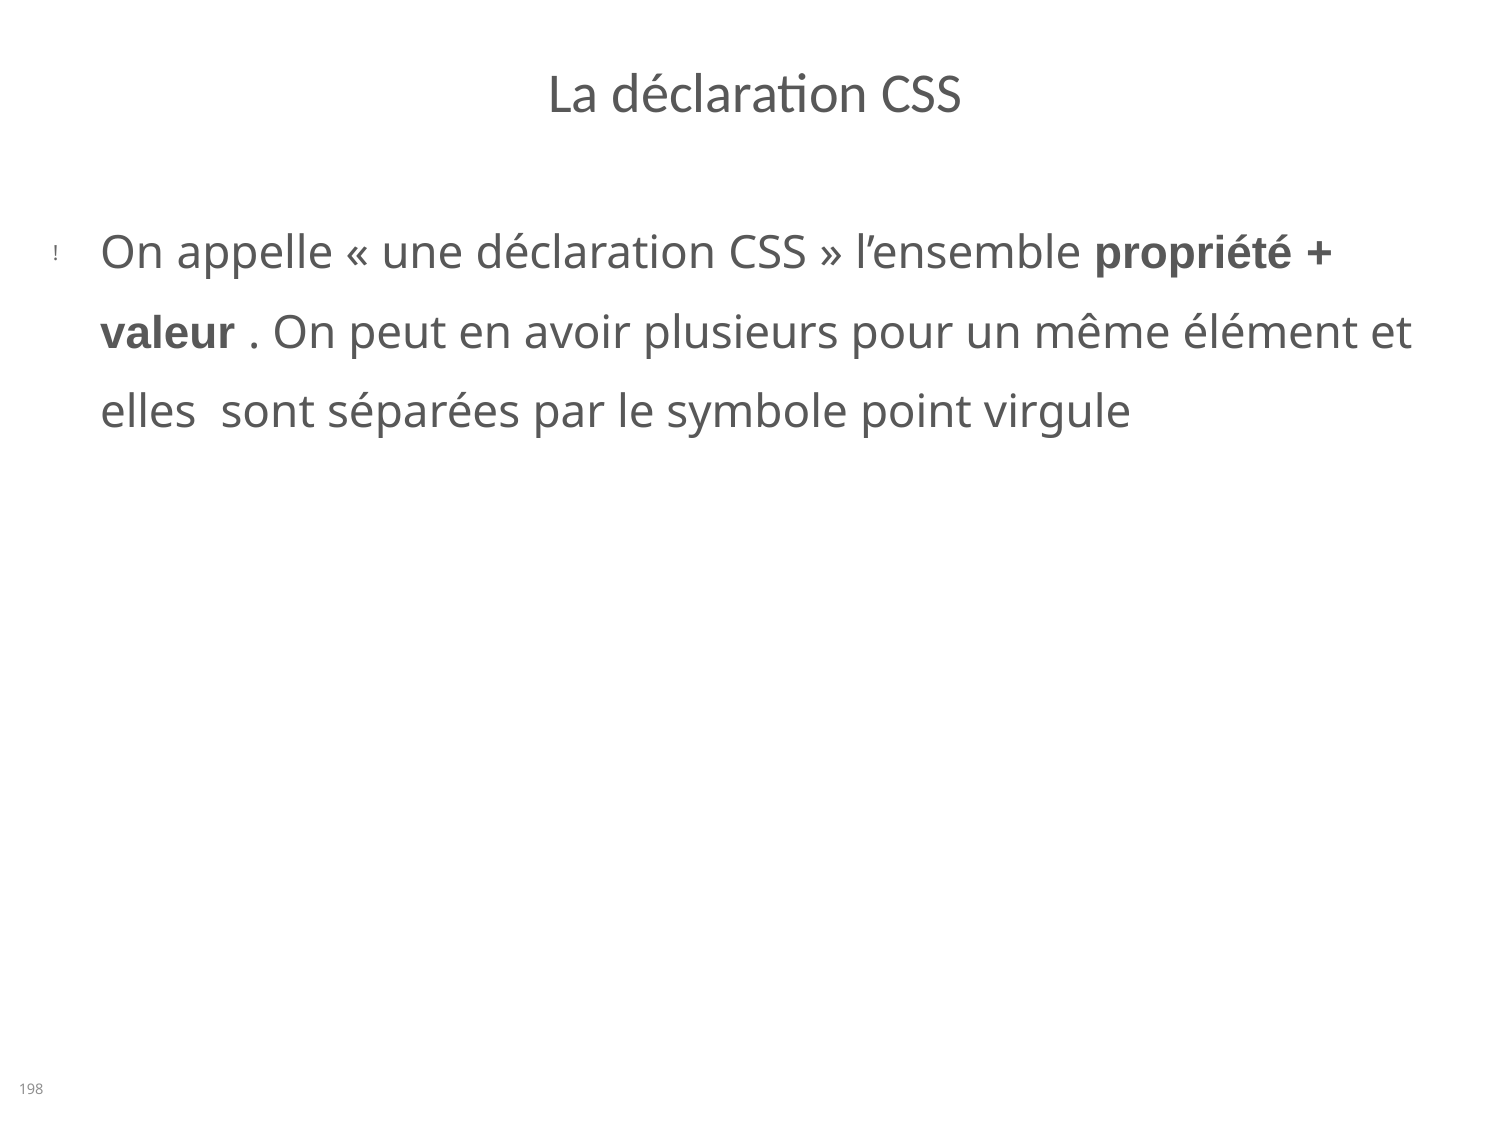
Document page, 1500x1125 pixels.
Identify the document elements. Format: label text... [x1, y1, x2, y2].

title La déclaration CSS [493, 0, 1015, 184]
text_box On appelle « une déclaration CSS » l’ensemble propriété + valeur . On peut en avoir plusieurs pour un même élément et elles sont séparées par le symbole point virgule [98, 196, 1440, 437]
text_box ! [51, 236, 68, 265]
text_box 198 [16, 1077, 46, 1098]
